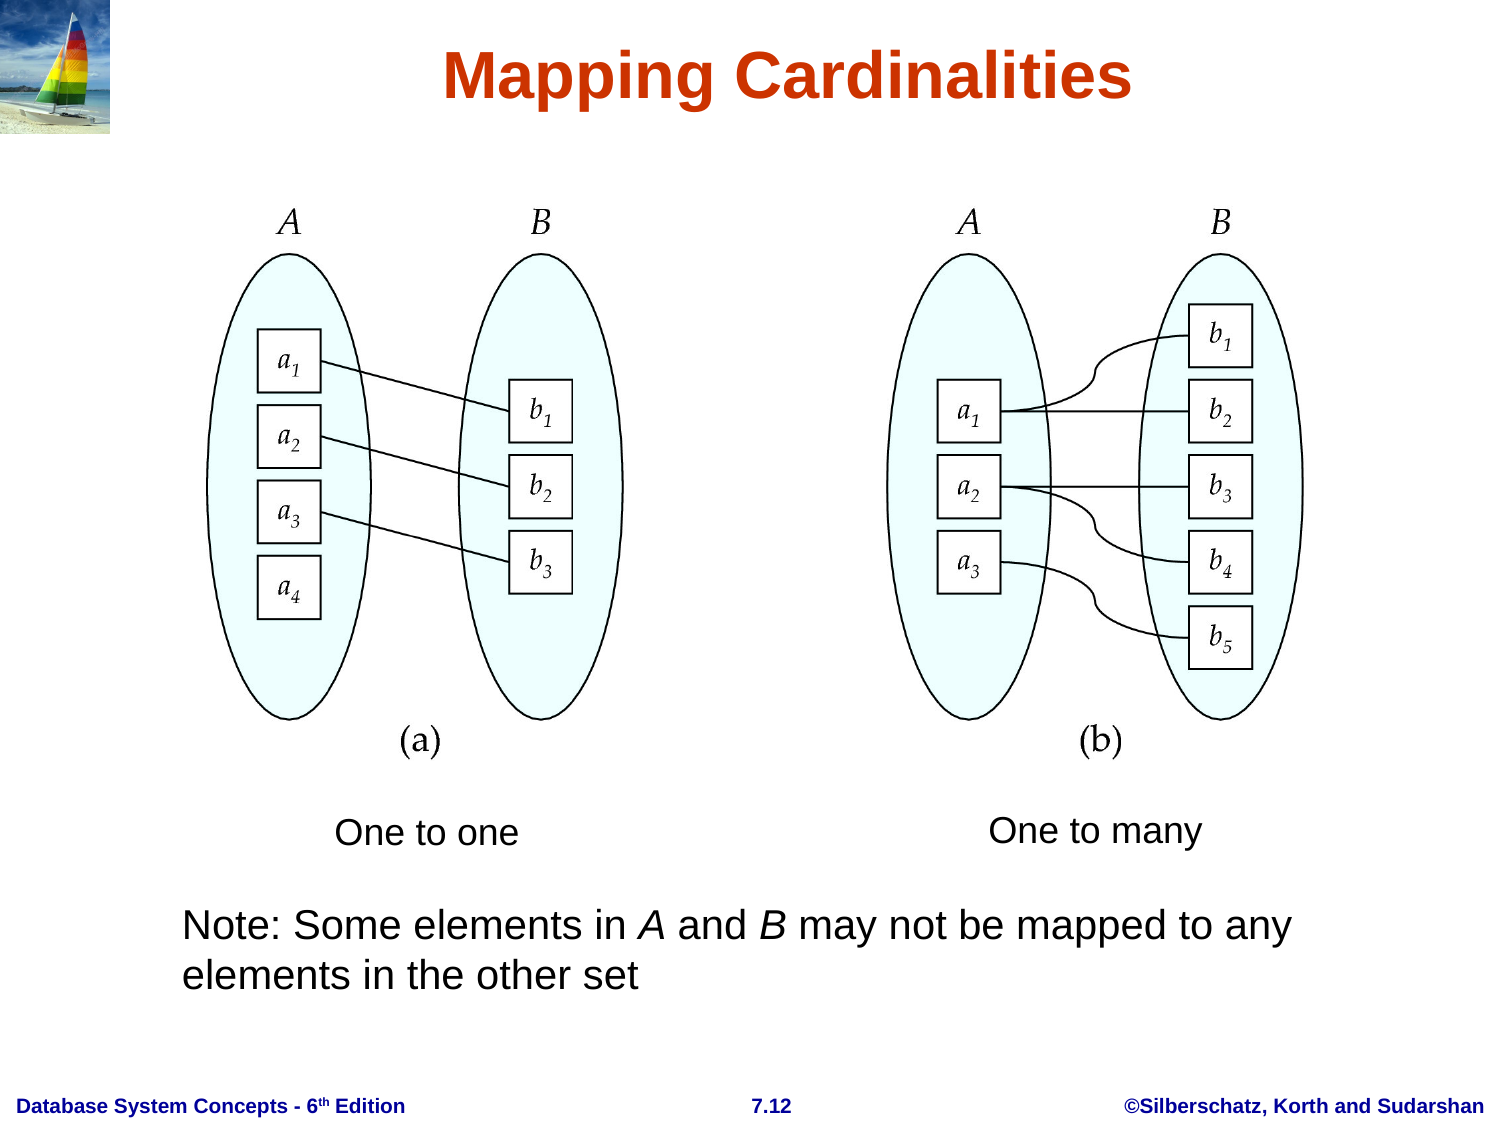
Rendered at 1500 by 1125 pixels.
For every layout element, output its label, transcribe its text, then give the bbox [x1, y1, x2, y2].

text_box One to one [310, 800, 544, 861]
text_box One to many [973, 798, 1218, 859]
text_box Note: Some elements in A and B may not be mapped to any elements in the other set [167, 890, 1319, 1005]
title Mapping Cardinalities [125, 18, 1452, 120]
picture [0, 0, 110, 134]
picture [206, 199, 1307, 761]
